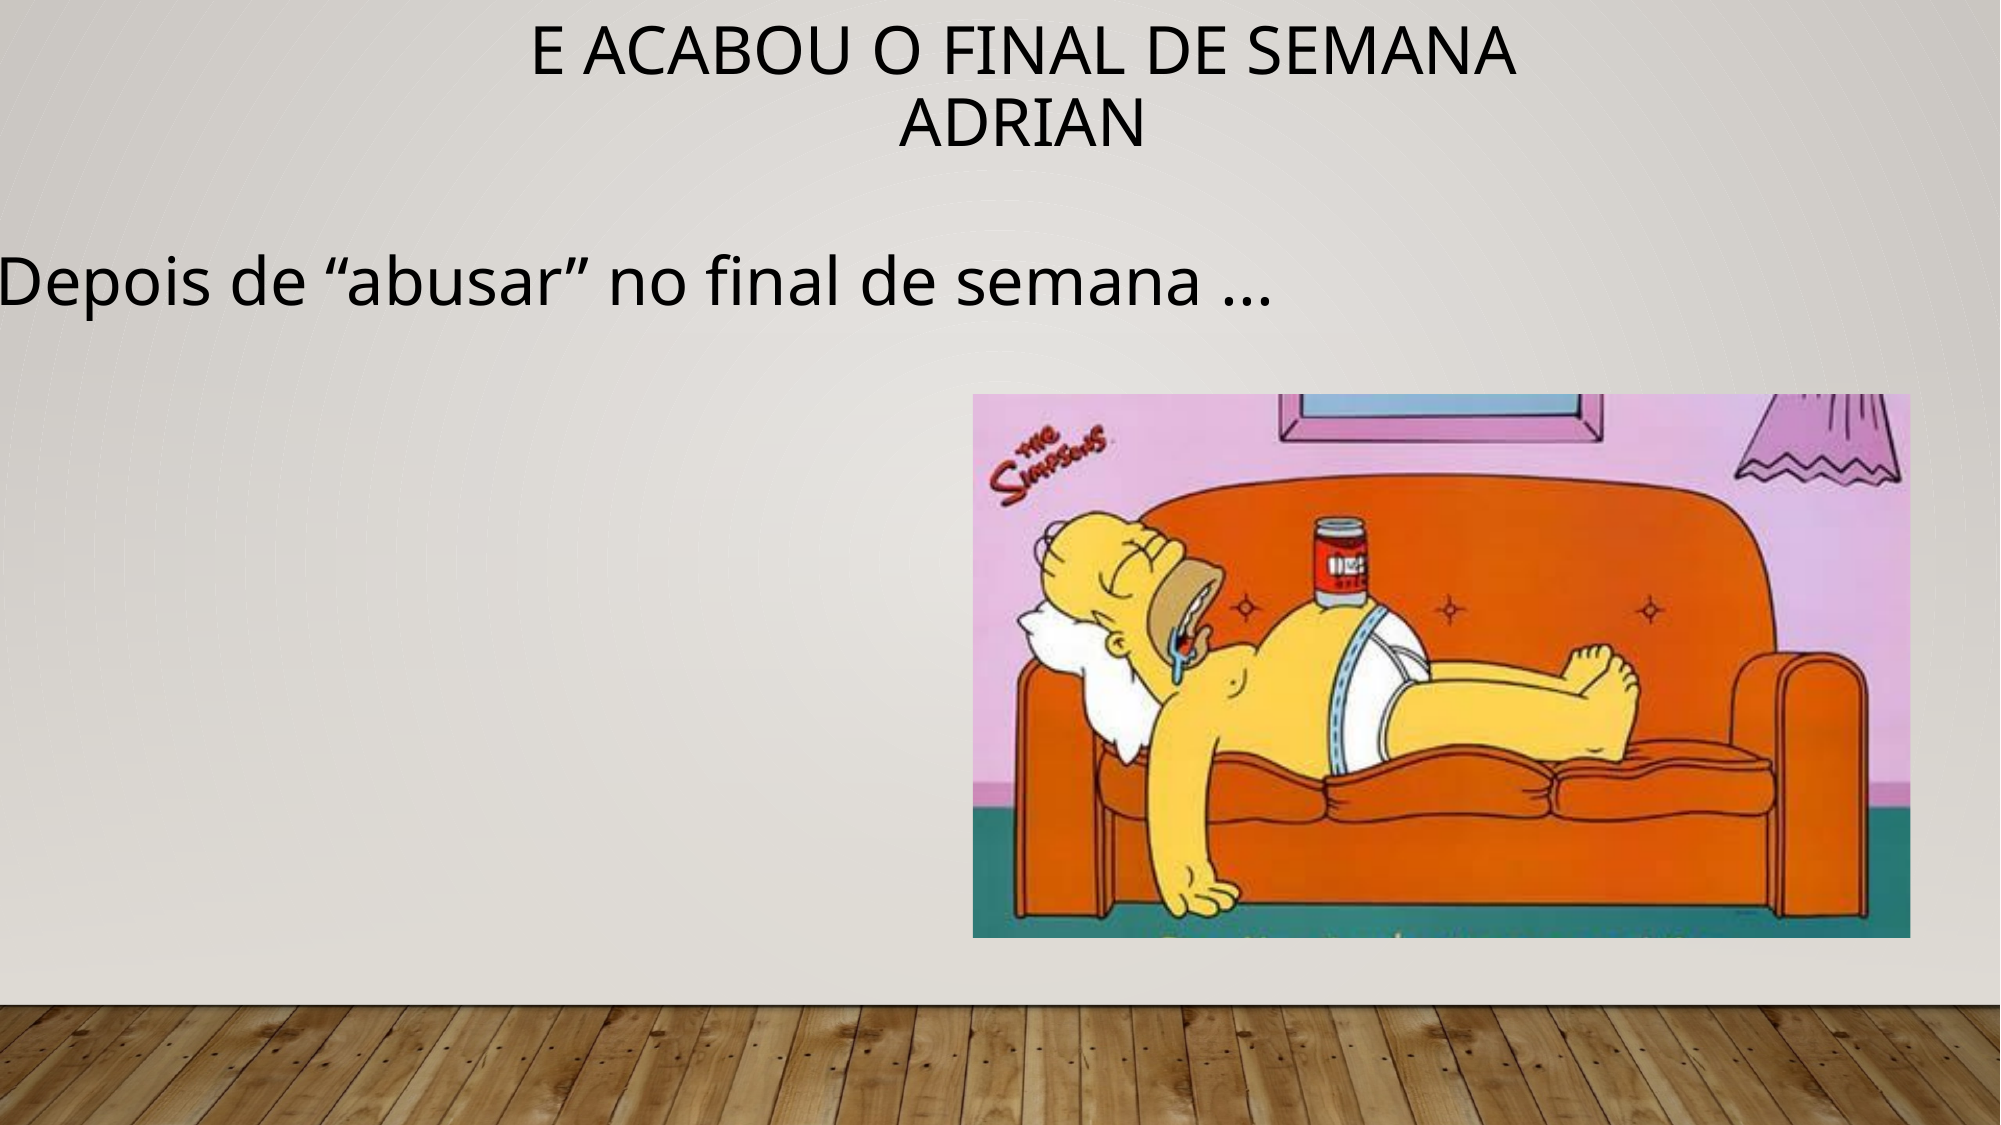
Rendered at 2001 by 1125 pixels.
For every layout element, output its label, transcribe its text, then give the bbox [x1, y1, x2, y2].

text_box E acabou o final de semana Adrian [411, 9, 1637, 106]
picture [972, 393, 1911, 938]
text_box Depois de “abusar” no final de semana ... [0, 231, 1291, 327]
picture [0, 1005, 2000, 1125]
